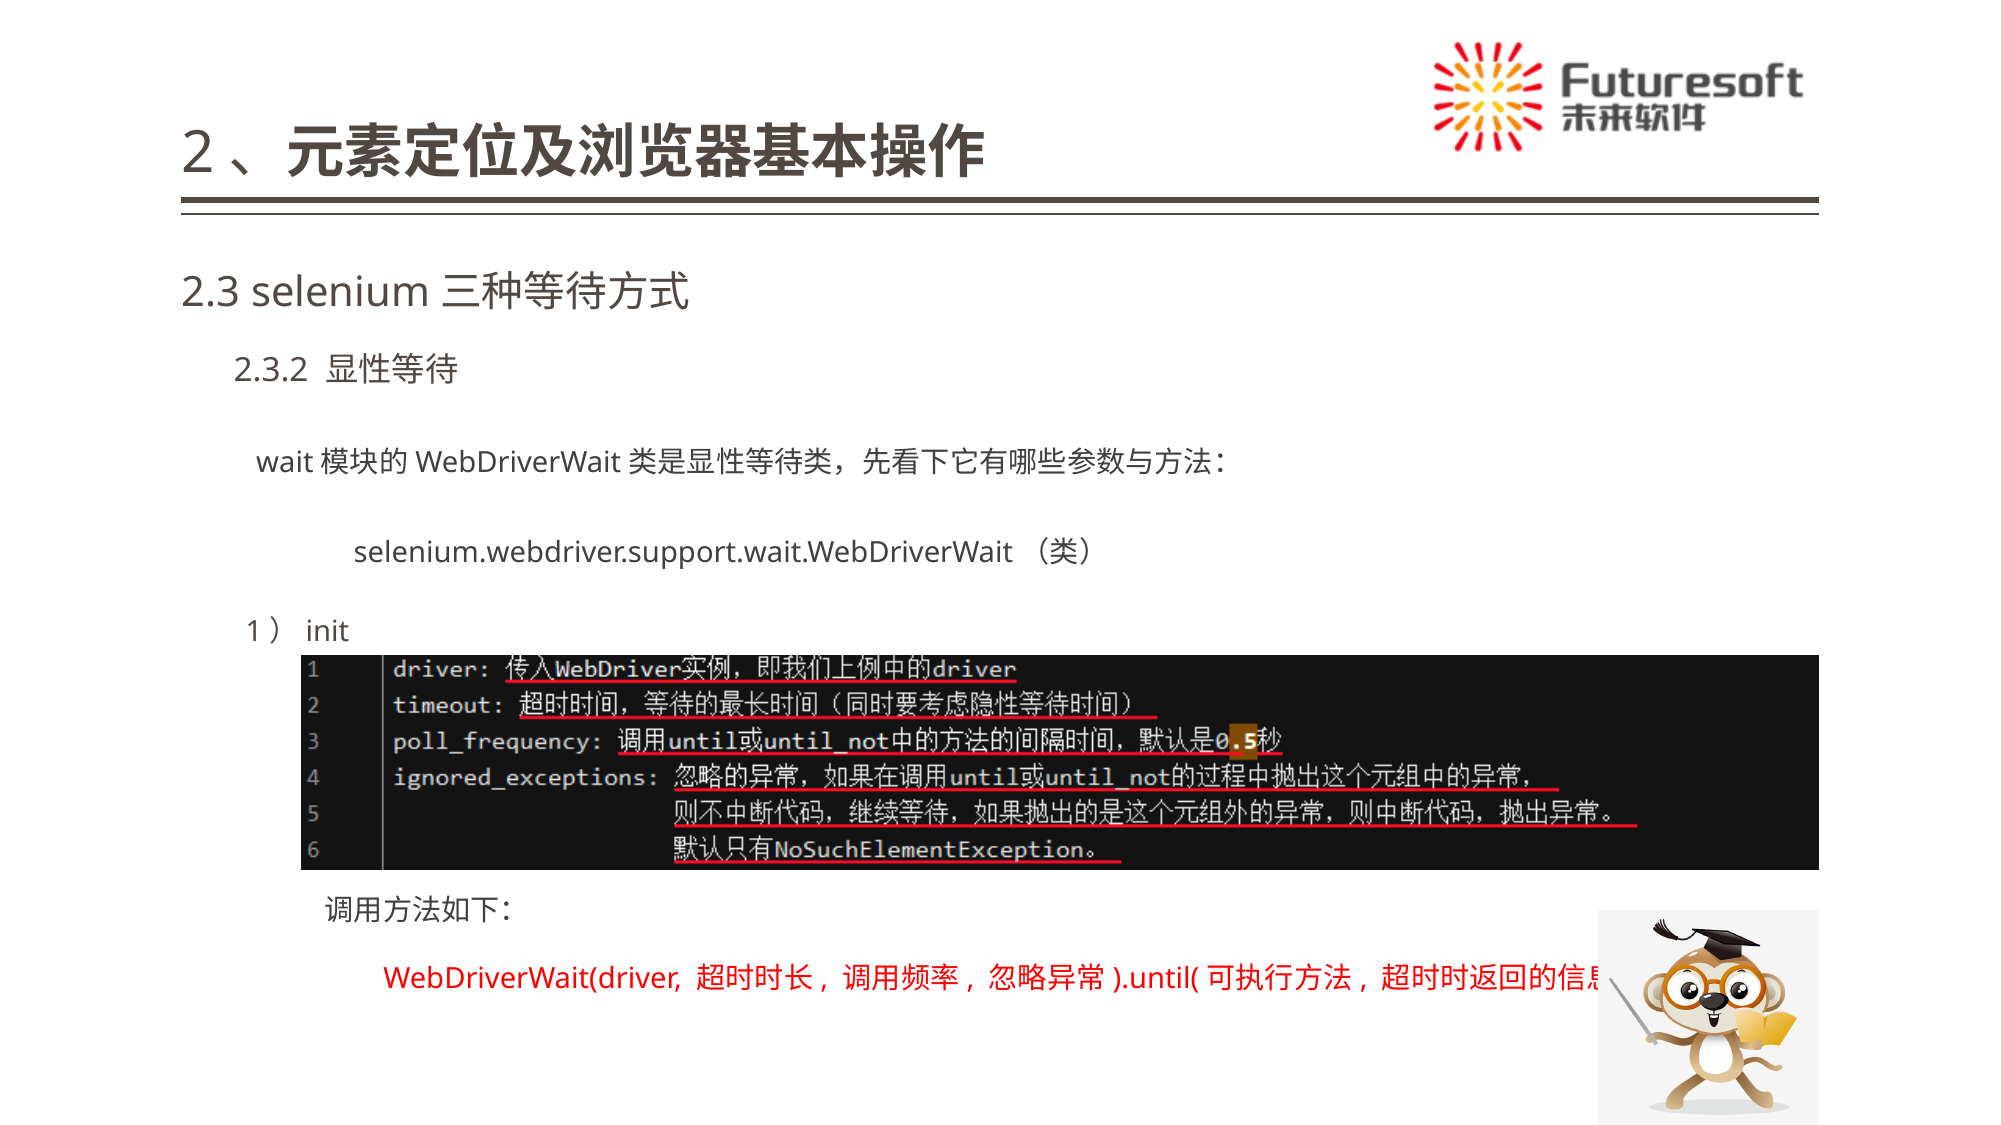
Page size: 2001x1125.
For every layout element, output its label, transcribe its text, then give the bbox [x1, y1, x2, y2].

picture [1421, 0, 1819, 180]
picture [301, 655, 1819, 870]
list 2.3 selenium三种等待方式 2.3.2 显性等待 wait模块的WebDriverWait类是显性等待类，先看下它有哪些参数与方法： selenium.webdriver.support.wait.WebDriverWait（类） 1）init 调用方法如下： WebDriverWait(driver, 超时时长, 调用频率, 忽略异常).until(可执行方法, 超时时返回的信息) [181, 262, 1819, 1013]
picture [1598, 910, 1819, 1125]
title 2、元素定位及浏览器基本操作 [181, 12, 1819, 193]
